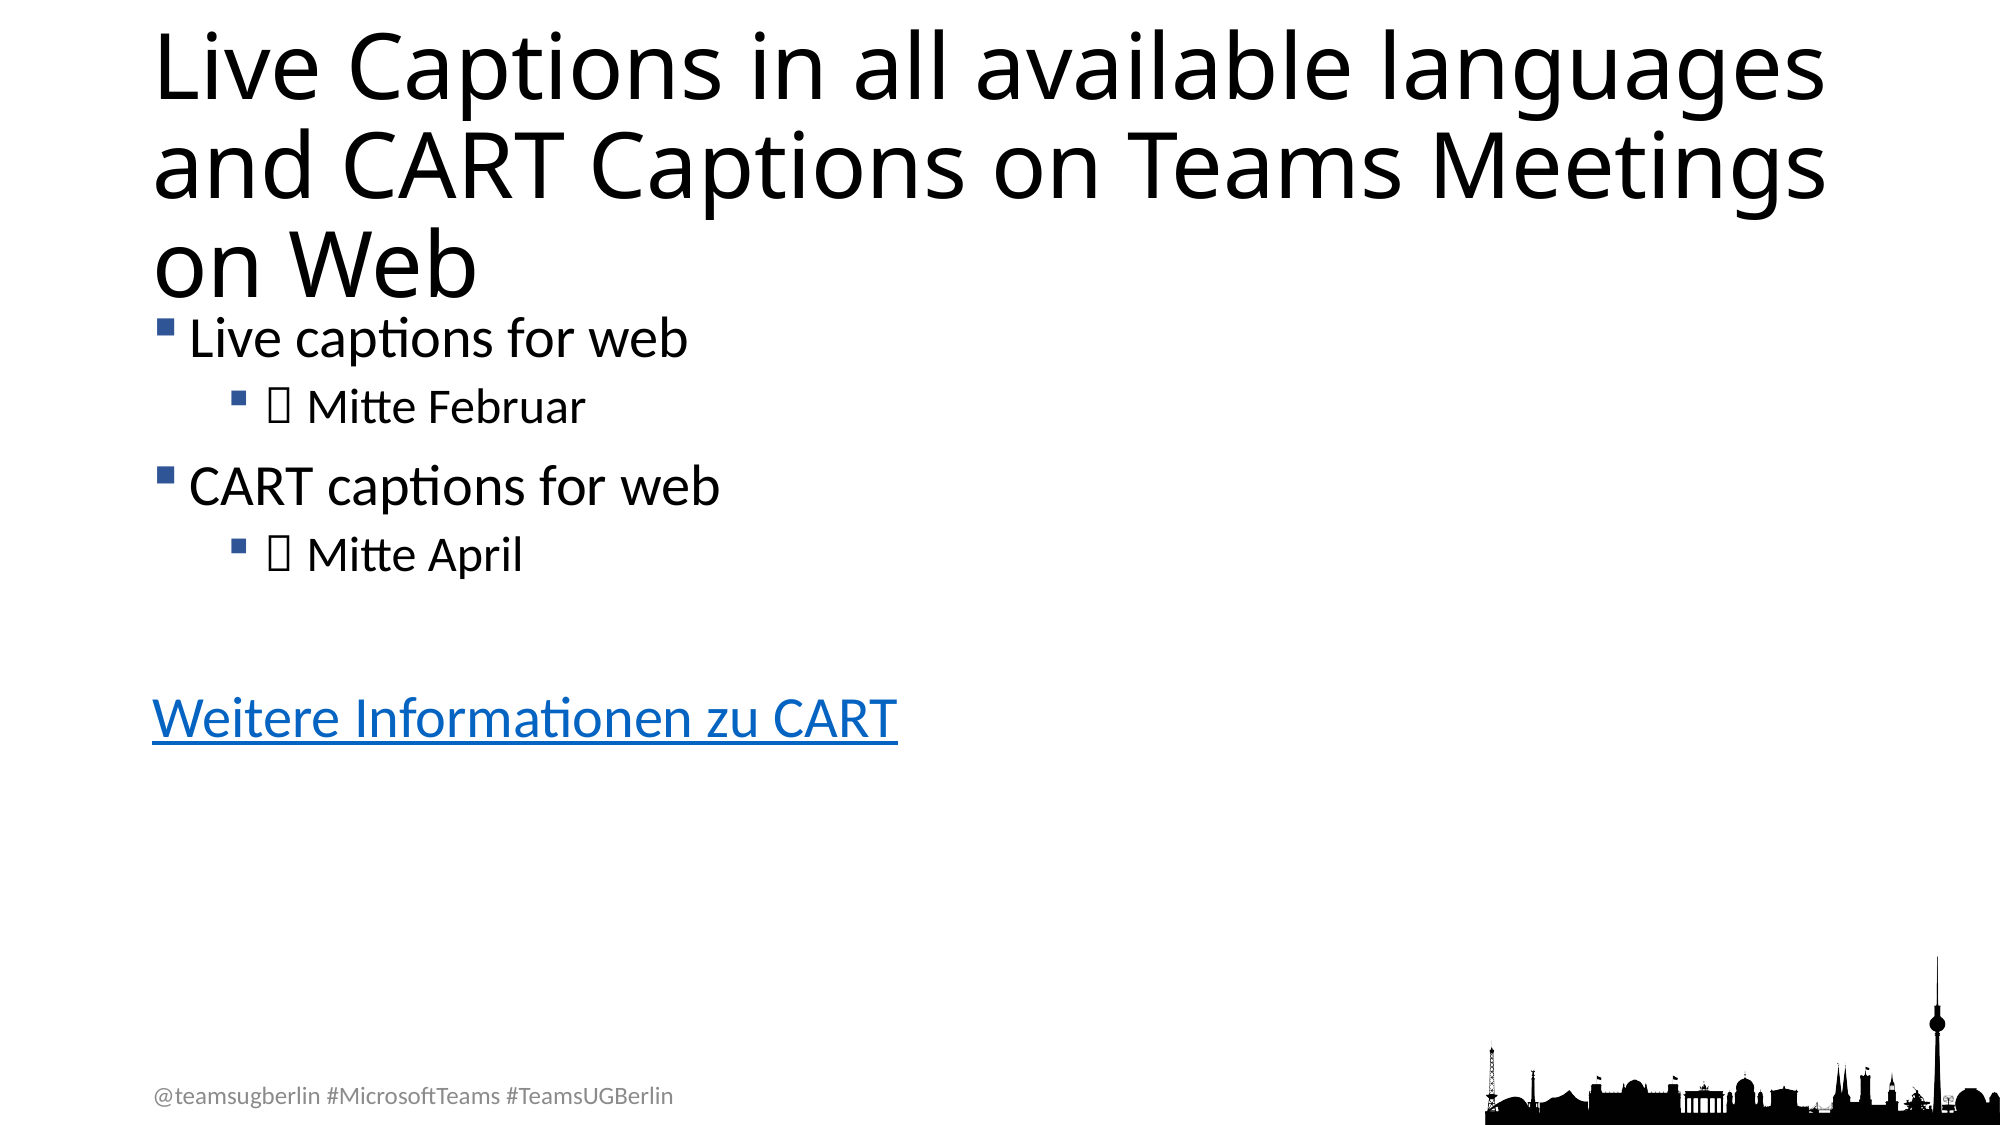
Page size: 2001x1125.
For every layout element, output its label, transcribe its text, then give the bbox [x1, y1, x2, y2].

title Live Captions in all available languages and CART Captions on Teams Meetings on Web [137, 59, 1863, 278]
picture [1485, 914, 2000, 1125]
list Live captions for web  Mitte Februar CART captions for web  Mitte April Weitere Informationen zu CART [137, 299, 1863, 1014]
